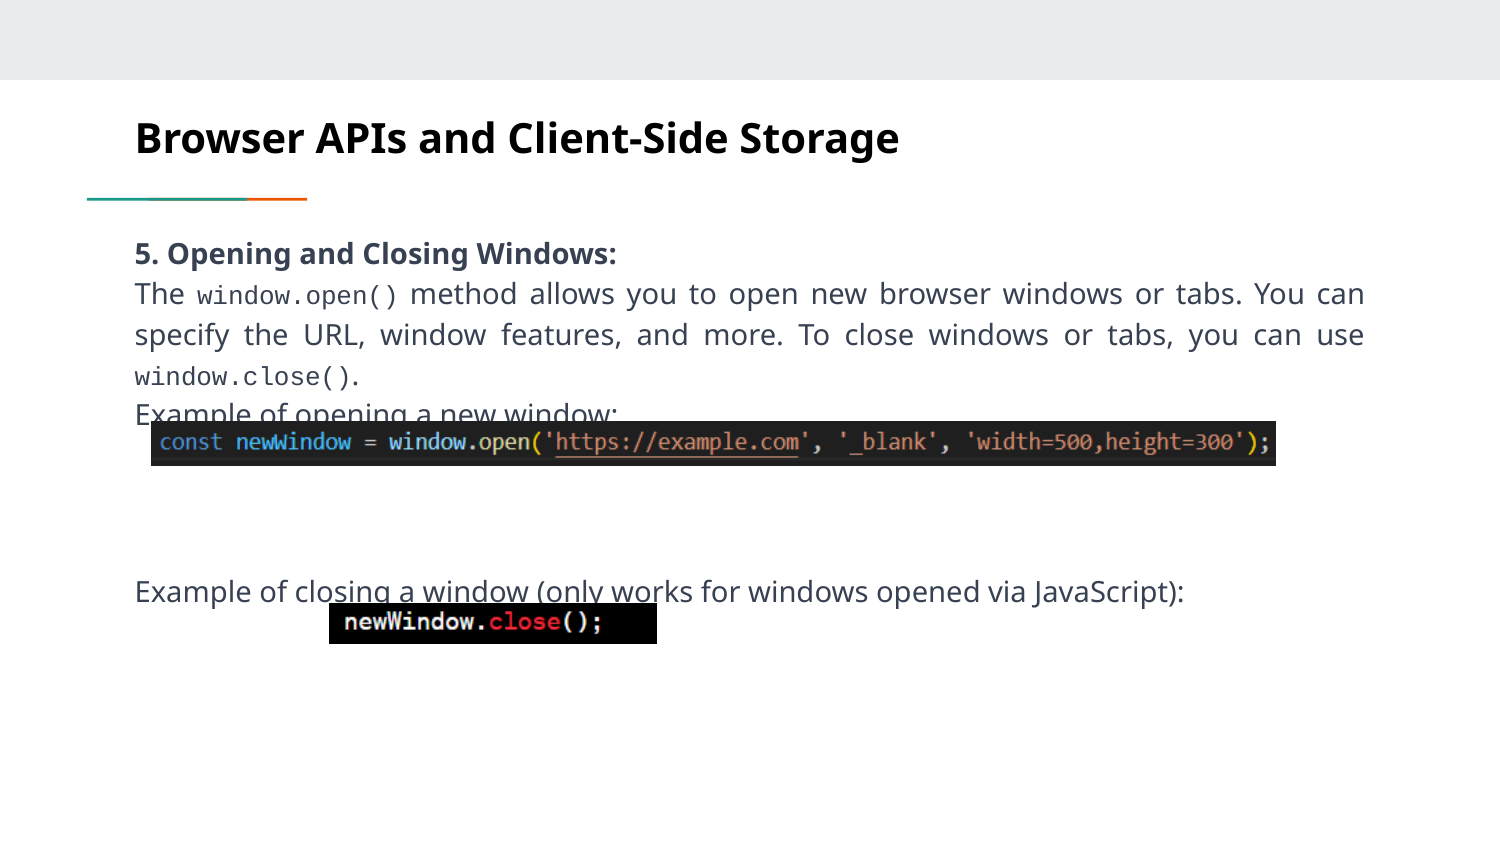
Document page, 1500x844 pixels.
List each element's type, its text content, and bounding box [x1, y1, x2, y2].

picture [329, 603, 658, 644]
title Browser APIs and Client-Side Storage [119, 89, 1381, 178]
picture [151, 421, 1276, 466]
list 5. Opening and Closing Windows: The window.open() method allows you to open new browser windows or tabs. You can specify the URL, window features, and more. To close windows or tabs, you can use window.close(). Example of opening a new window: Example of closing a window (only works for windows opened via JavaScript): [119, 214, 1381, 712]
